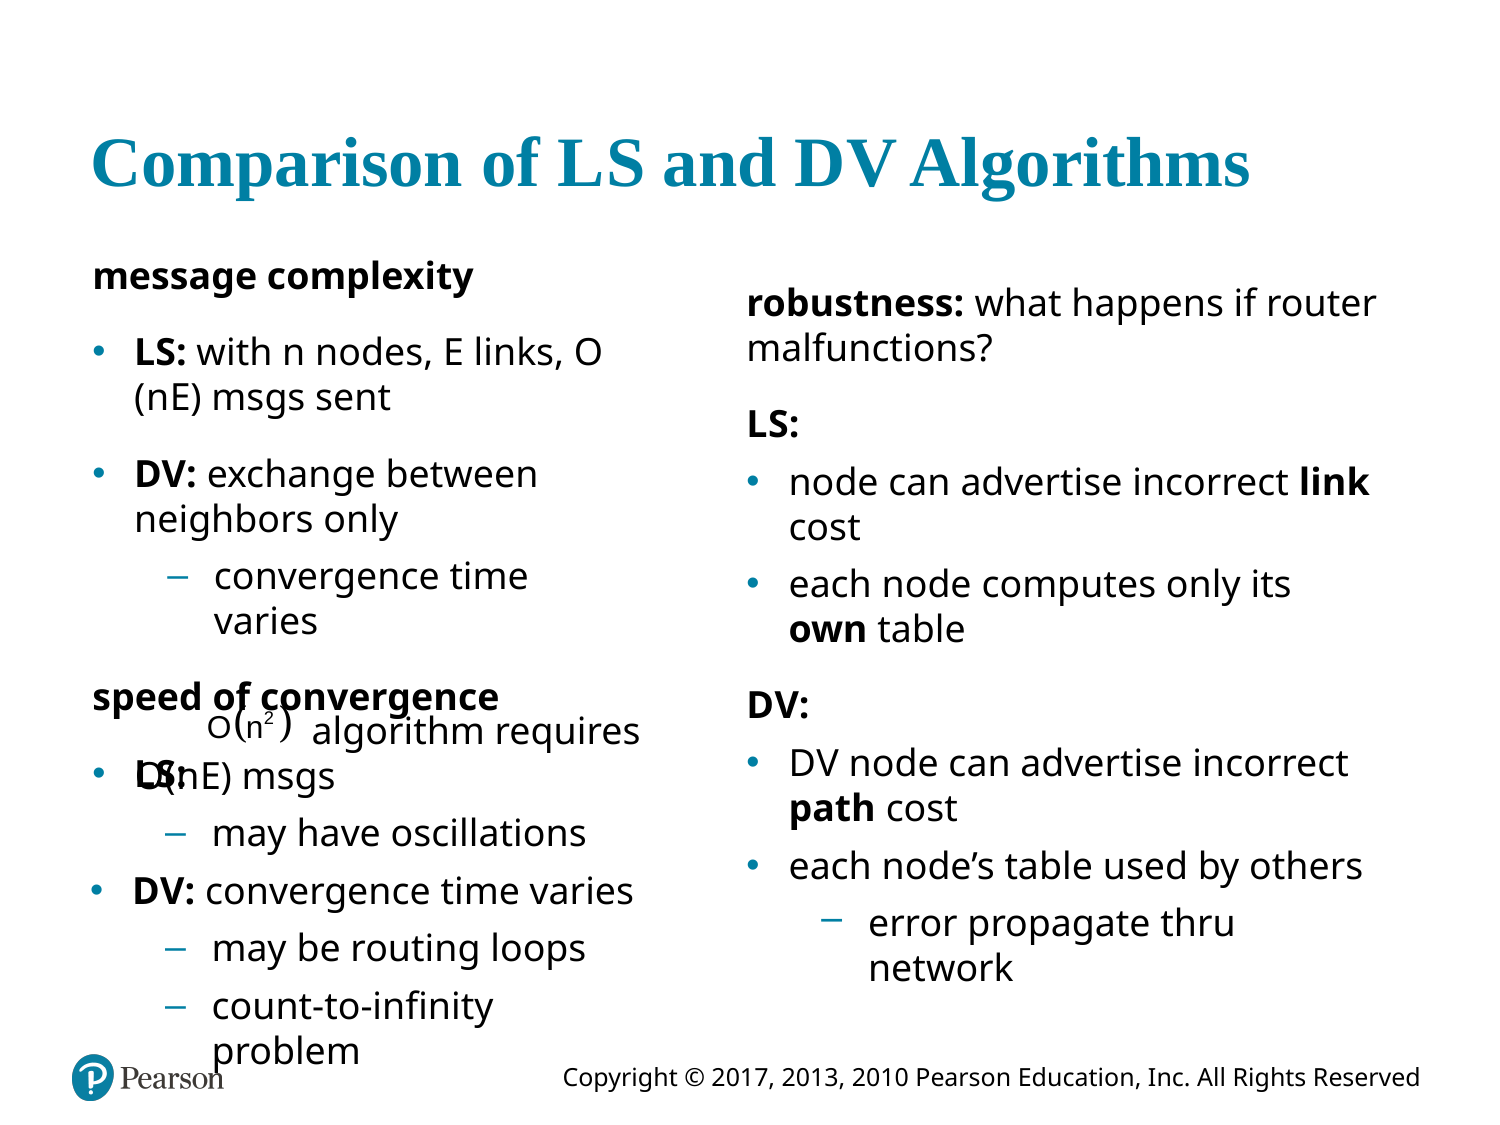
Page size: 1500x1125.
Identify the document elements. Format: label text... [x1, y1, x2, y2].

picture [80, 1063, 106, 1088]
picture [98, 1054, 224, 1101]
title Comparison of L S and D V Algorithms [75, 0, 1425, 216]
list algorithm requires O ( n E) msgs may have oscillations D V: convergence time varies may be routing loops count-to-infinity problem [75, 691, 663, 1038]
picture [72, 1054, 88, 1070]
picture [72, 1087, 83, 1101]
list robustness: what happens if router malfunctions? L S: node can advertise incorrect link cost each node computes only its own table D V: D V node can advertise incorrect path cost each node’s table used by others error propagate thru network [731, 264, 1395, 1005]
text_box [202, 701, 296, 760]
list message complexity LS: with n nodes, E links, O ( n E) msgs sent DV: exchange between neighbors only convergence time varies speed of convergence LS: [77, 237, 641, 691]
